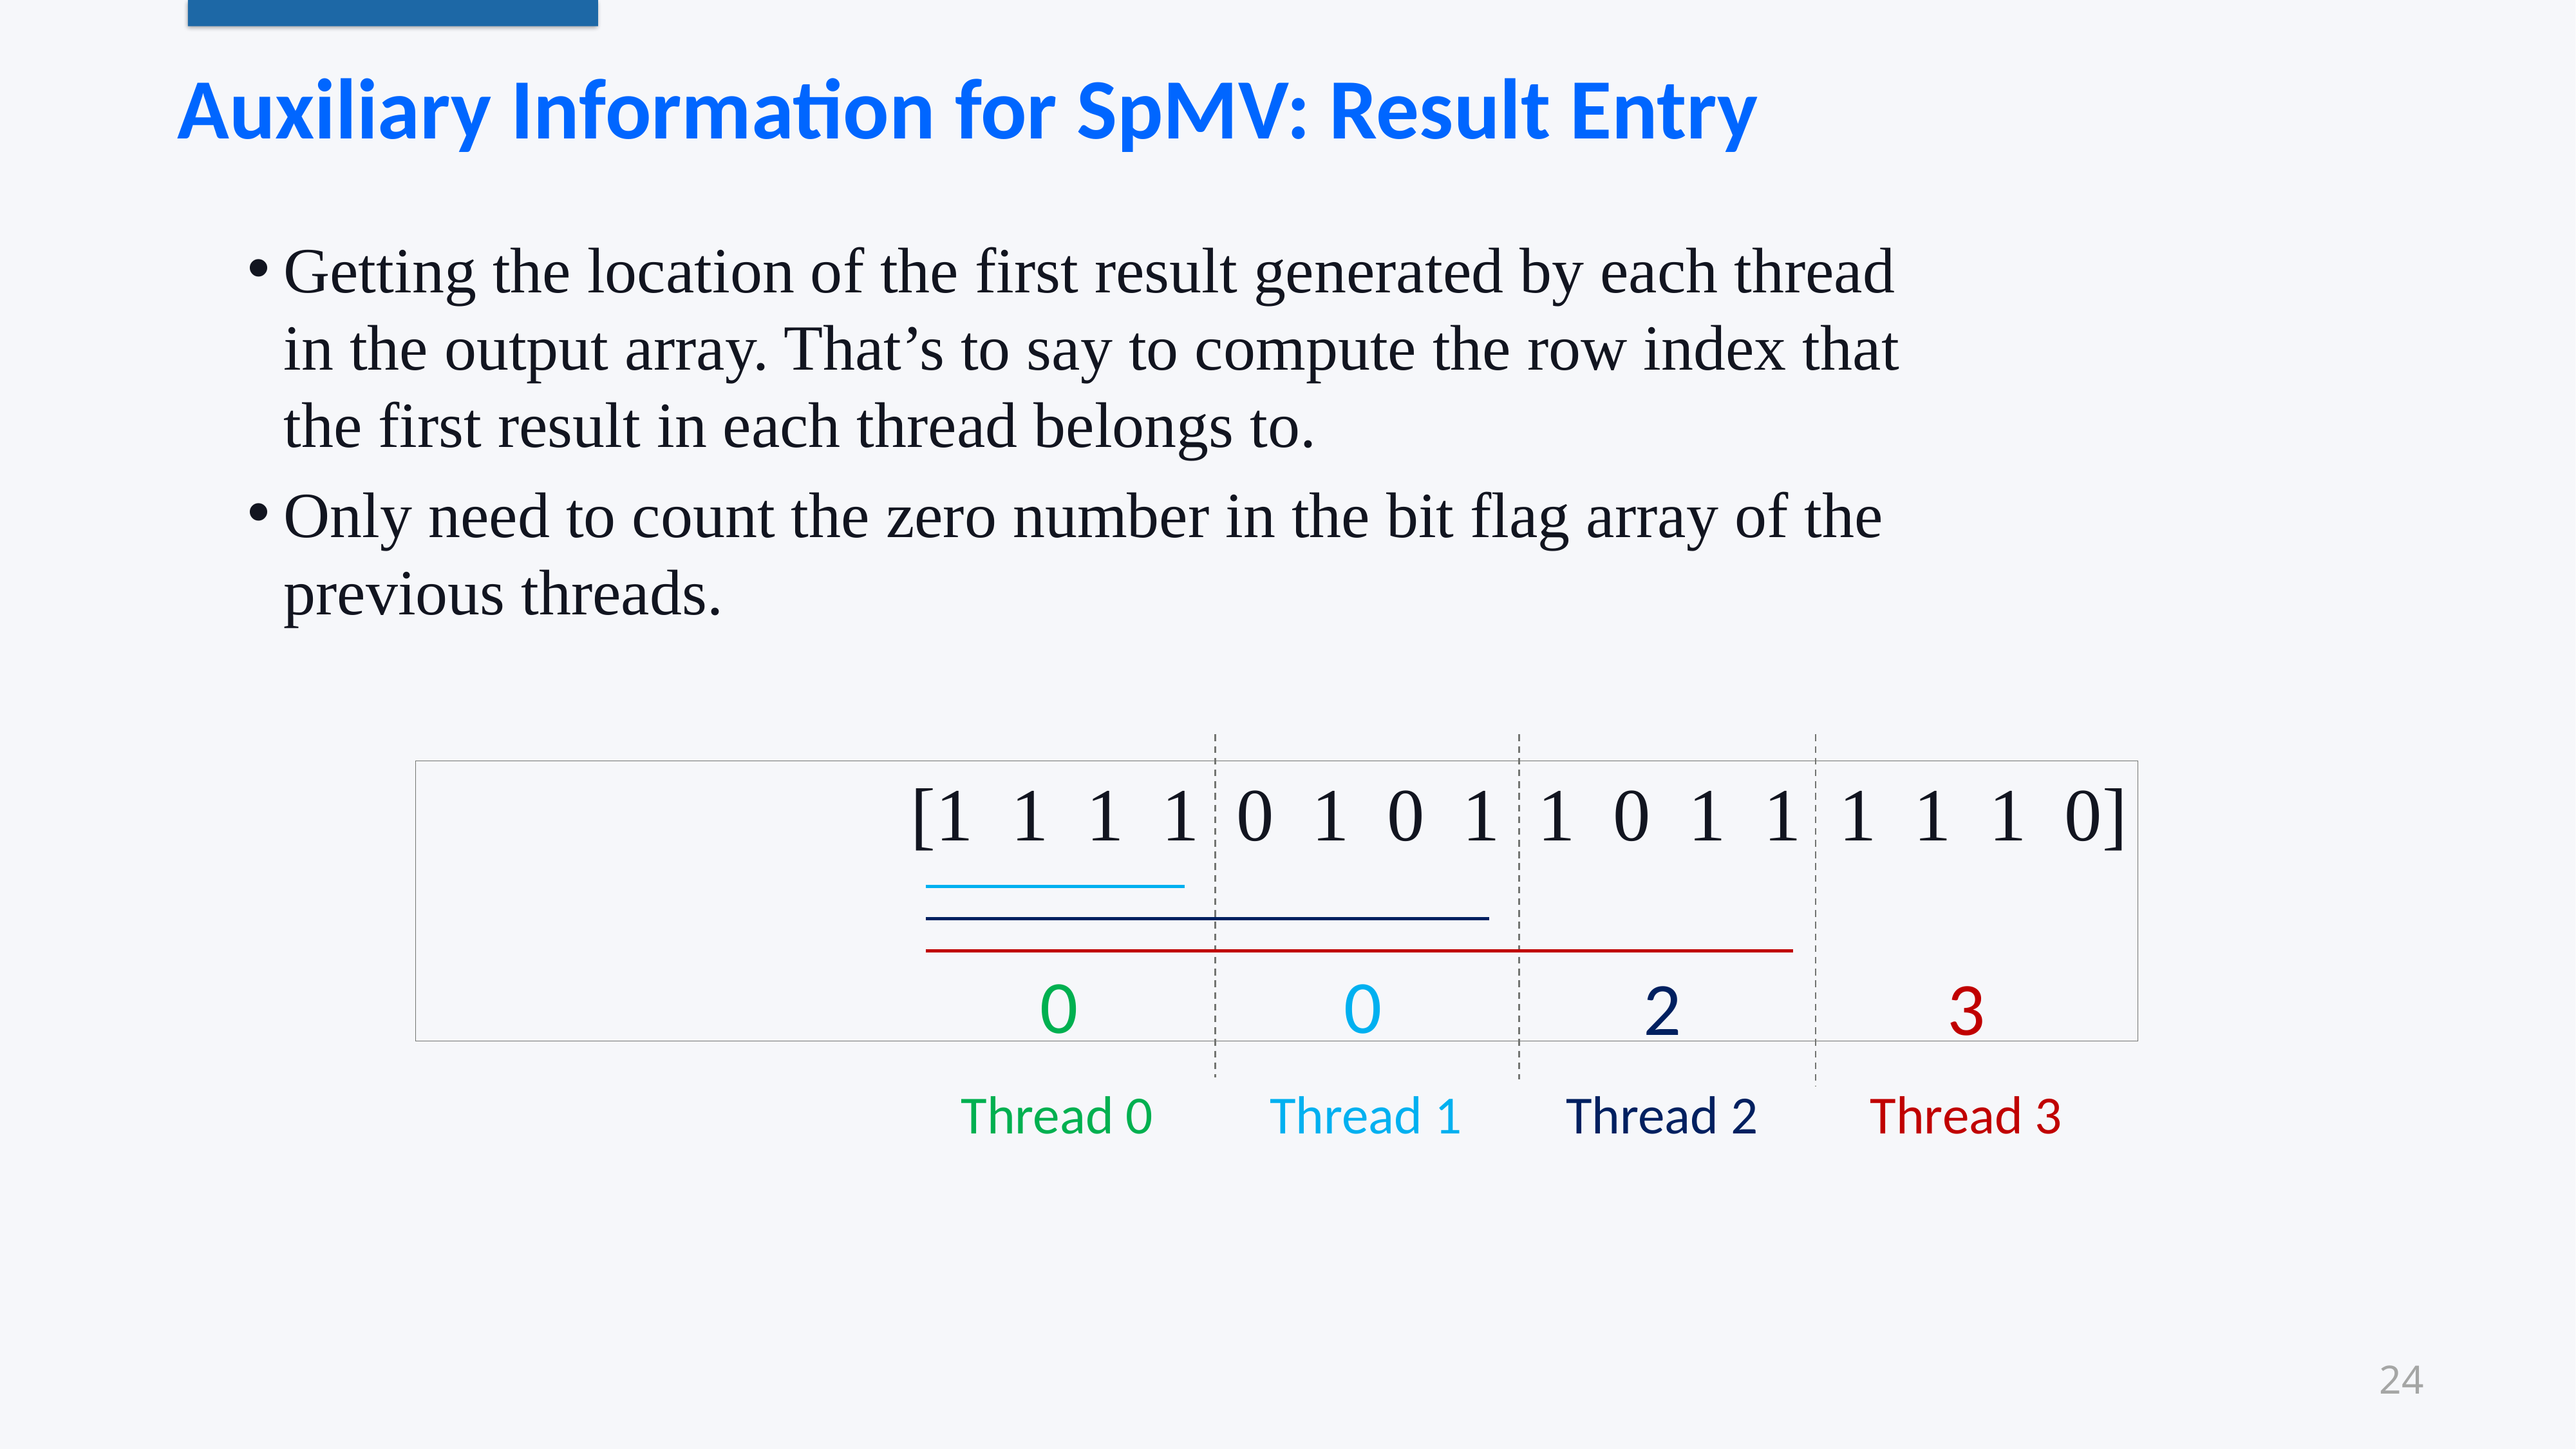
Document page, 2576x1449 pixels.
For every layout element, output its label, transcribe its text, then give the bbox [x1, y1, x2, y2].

text_box Auxiliary Information for SpMV: Result Entry [158, 50, 1897, 172]
text_box Thread 2 [1566, 1080, 1758, 1145]
text_box 0 [1344, 958, 1382, 1049]
text_box Thread 1 [1270, 1080, 1462, 1145]
text_box 2 [1642, 960, 1682, 1051]
text_box Thread 3 [1870, 1080, 2063, 1145]
text_box Getting the location of the first result generated by each thread in the output array. That’s to say to compute the row index that the first result in each thread belongs to. Only need to count the zero number in the bit flag array of the previous threads. [228, 218, 1951, 688]
slide_number 24 [1845, 1343, 2447, 1421]
text_box 0 [1040, 958, 1078, 1049]
text_box Thread 0 [961, 1080, 1154, 1145]
text_box 3 [1947, 960, 1986, 1051]
